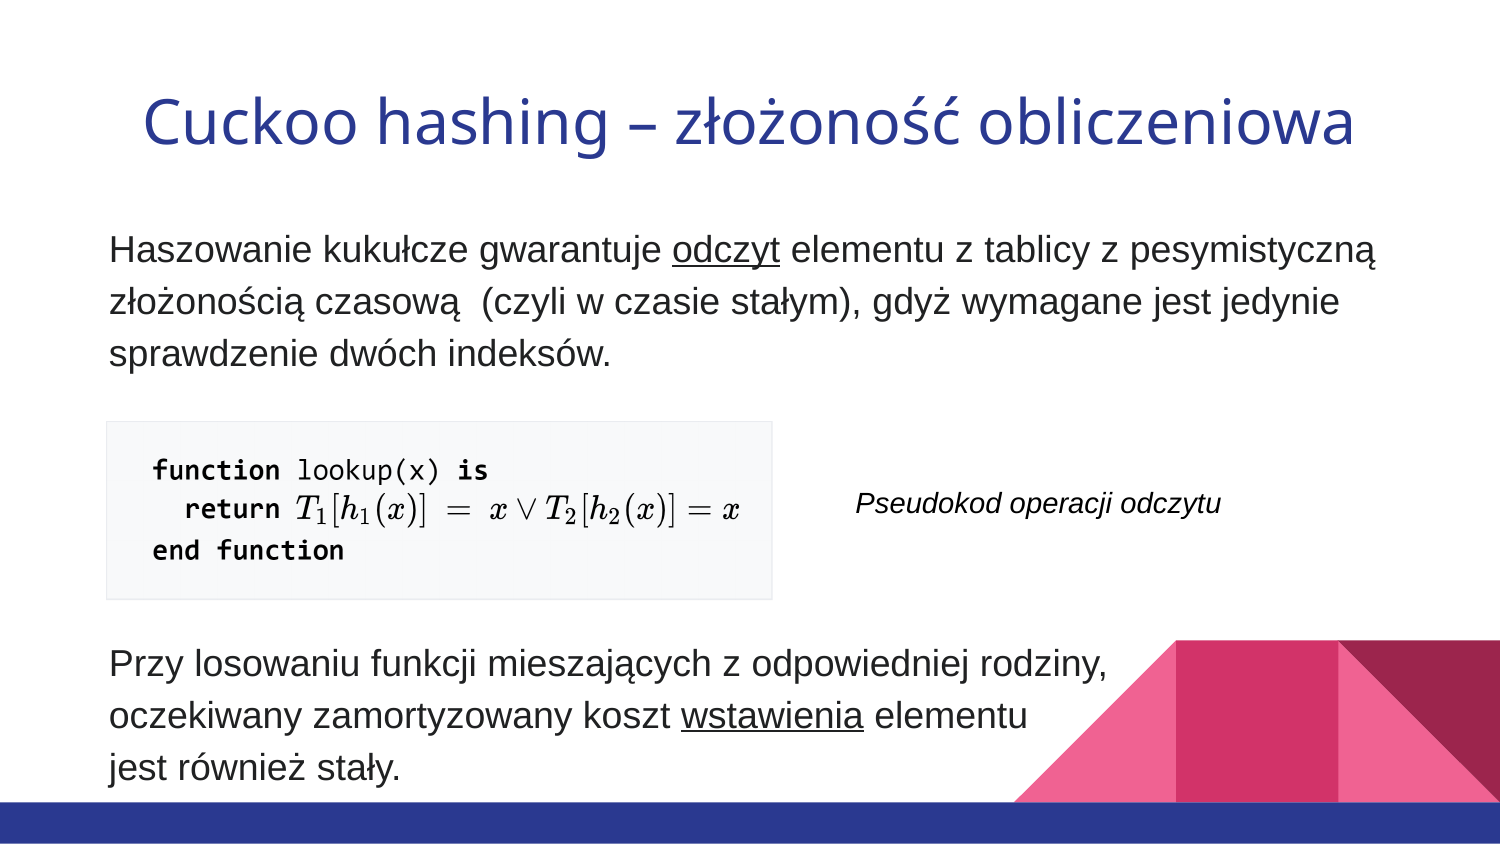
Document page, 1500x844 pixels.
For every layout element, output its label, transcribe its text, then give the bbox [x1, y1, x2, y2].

text_box Pseudokod operacji odczytu [840, 477, 1323, 528]
title Cuckoo hashing – złożoność obliczeniowa [51, 67, 1449, 167]
picture [106, 421, 773, 601]
